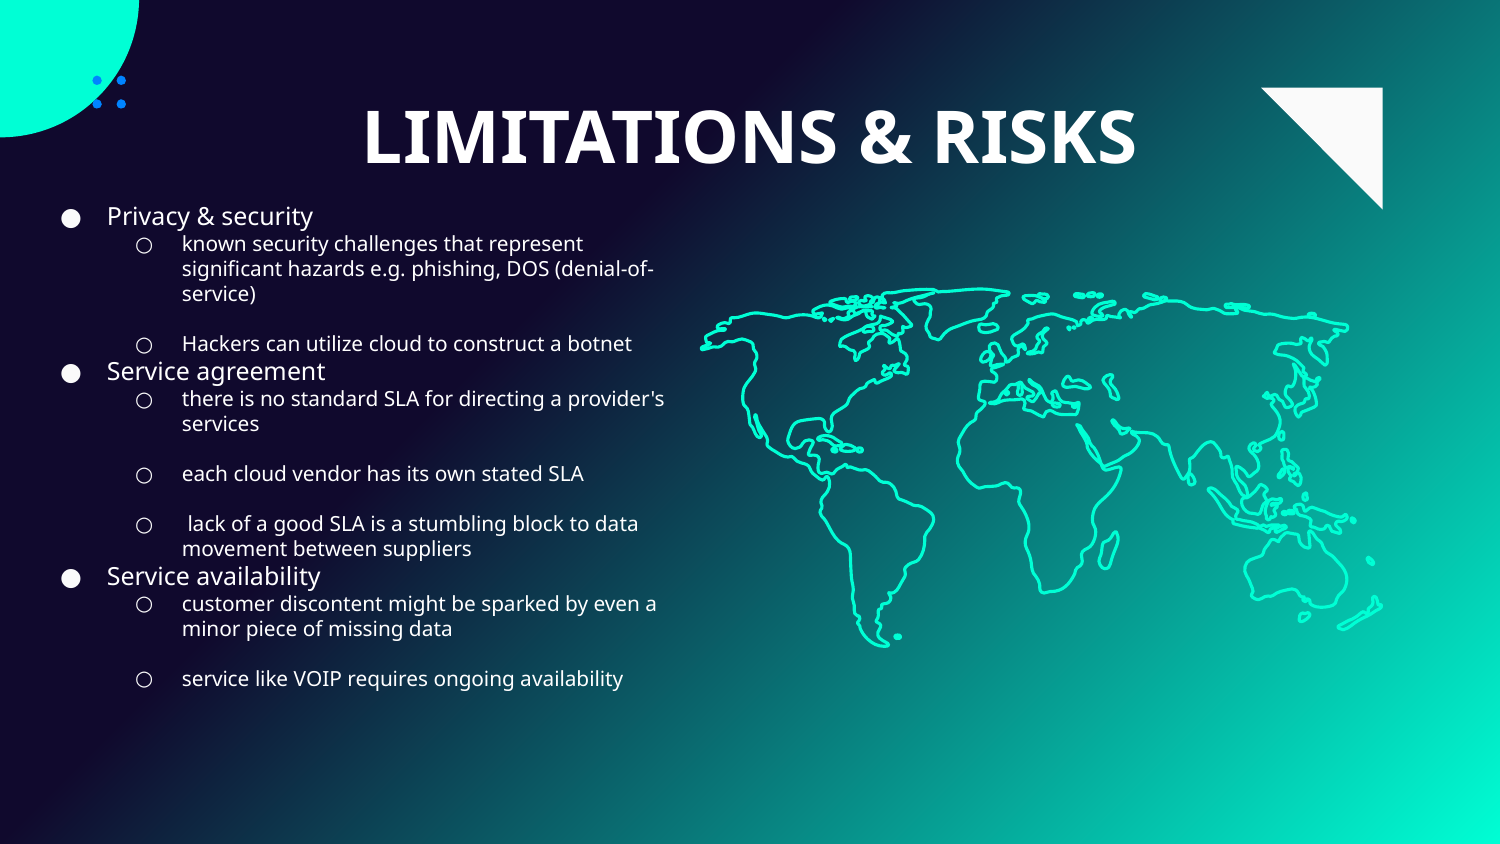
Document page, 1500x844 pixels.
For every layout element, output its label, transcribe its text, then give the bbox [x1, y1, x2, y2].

title LIMITATIONS & RISKS [118, 87, 1382, 182]
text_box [700, 288, 1383, 647]
subtitle Privacy & security known security challenges that represent significant hazards e.g. phishing, DOS (denial-of-service) Hackers can utilize cloud to construct a botnet Service agreement there is no standard SLA for directing a provider's services each cloud vendor has its own stated SLA lack of a good SLA is a stumbling block to data movement between suppliers Service availability customer discontent might be sparked by even a minor piece of missing data service like VOIP requires ongoing availability [45, 185, 699, 826]
